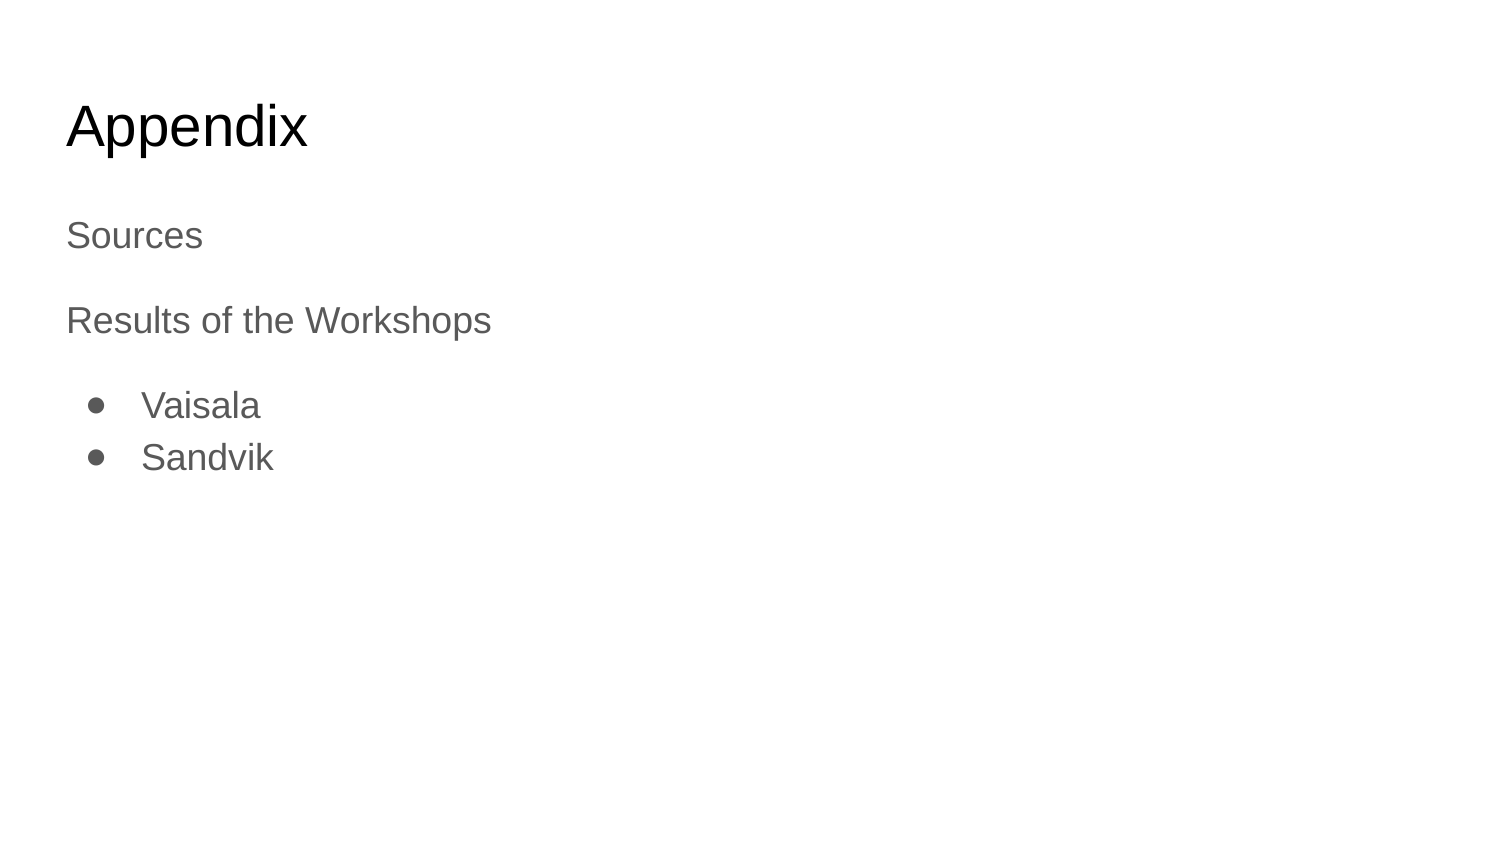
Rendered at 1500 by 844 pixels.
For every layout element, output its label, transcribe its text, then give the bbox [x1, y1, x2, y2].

title Appendix [51, 72, 1449, 167]
list Sources Results of the Workshops Vaisala Sandvik [51, 189, 1449, 750]
